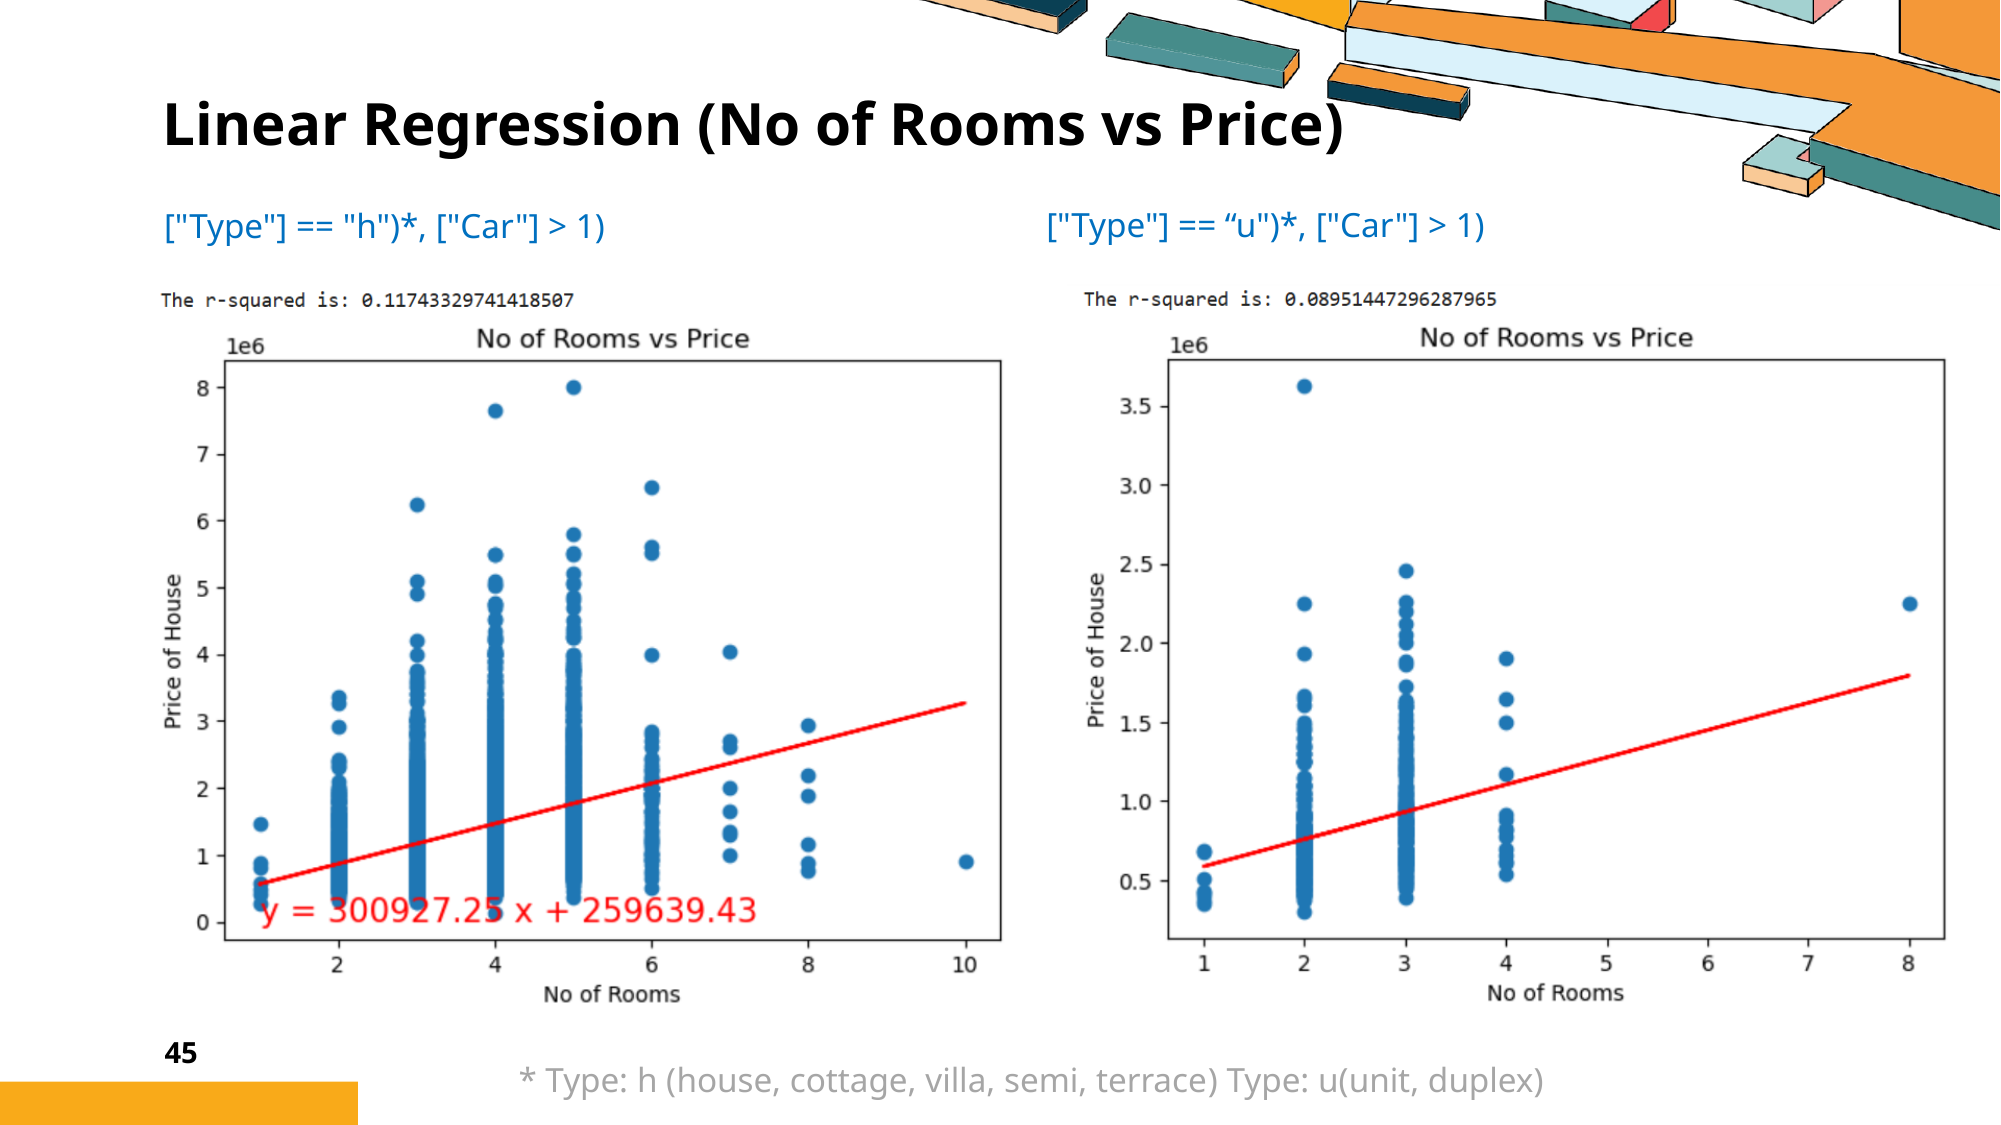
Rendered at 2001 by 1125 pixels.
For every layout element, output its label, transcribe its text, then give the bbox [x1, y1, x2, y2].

title Linear Regression (No of Rooms vs Price) [147, 22, 1370, 166]
slide_number 45 [149, 1024, 345, 1085]
text_box * Type: h (house, cottage, villa, semi, terrace) Type: u(unit, duplex) [503, 1052, 1817, 1107]
picture [1067, 284, 2000, 1019]
picture [816, 0, 2000, 236]
text_box ["Type"] == “u")*, ["Car"] > 1) [1031, 197, 1883, 252]
text_box ["Type"] == "h")*, ["Car"] > 1) [149, 197, 1000, 253]
picture [147, 284, 1049, 1011]
